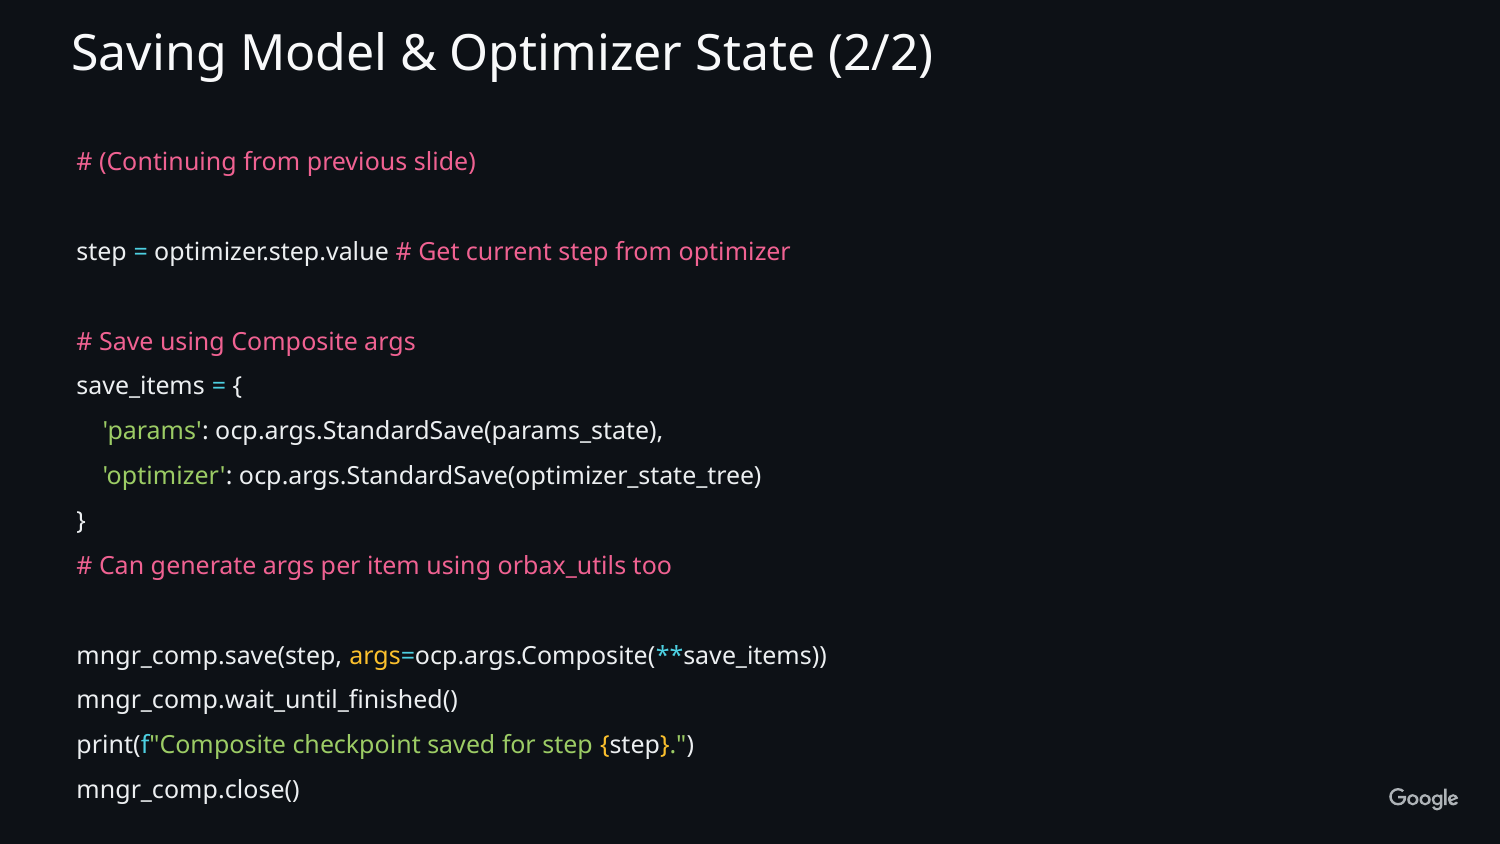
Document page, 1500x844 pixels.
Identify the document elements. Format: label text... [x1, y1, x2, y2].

title Saving Model & Optimizer State (2/2) [56, 5, 1313, 177]
text_box # (Continuing from previous slide) step = optimizer.step.value # Get current step from optimizer # Save using Composite args save_items = { 'params': ocp.args.StandardSave(params_state), 'optimizer': ocp.args.StandardSave(optimizer_state_tree) } # Can generate args per item using orbax_utils too mngr_comp.save(step, args=ocp.args.Composite(**save_items)) mngr_comp.wait_until_finished() print(f"Composite checkpoint saved for step {step}.") mngr_comp.close() [61, 115, 1432, 819]
